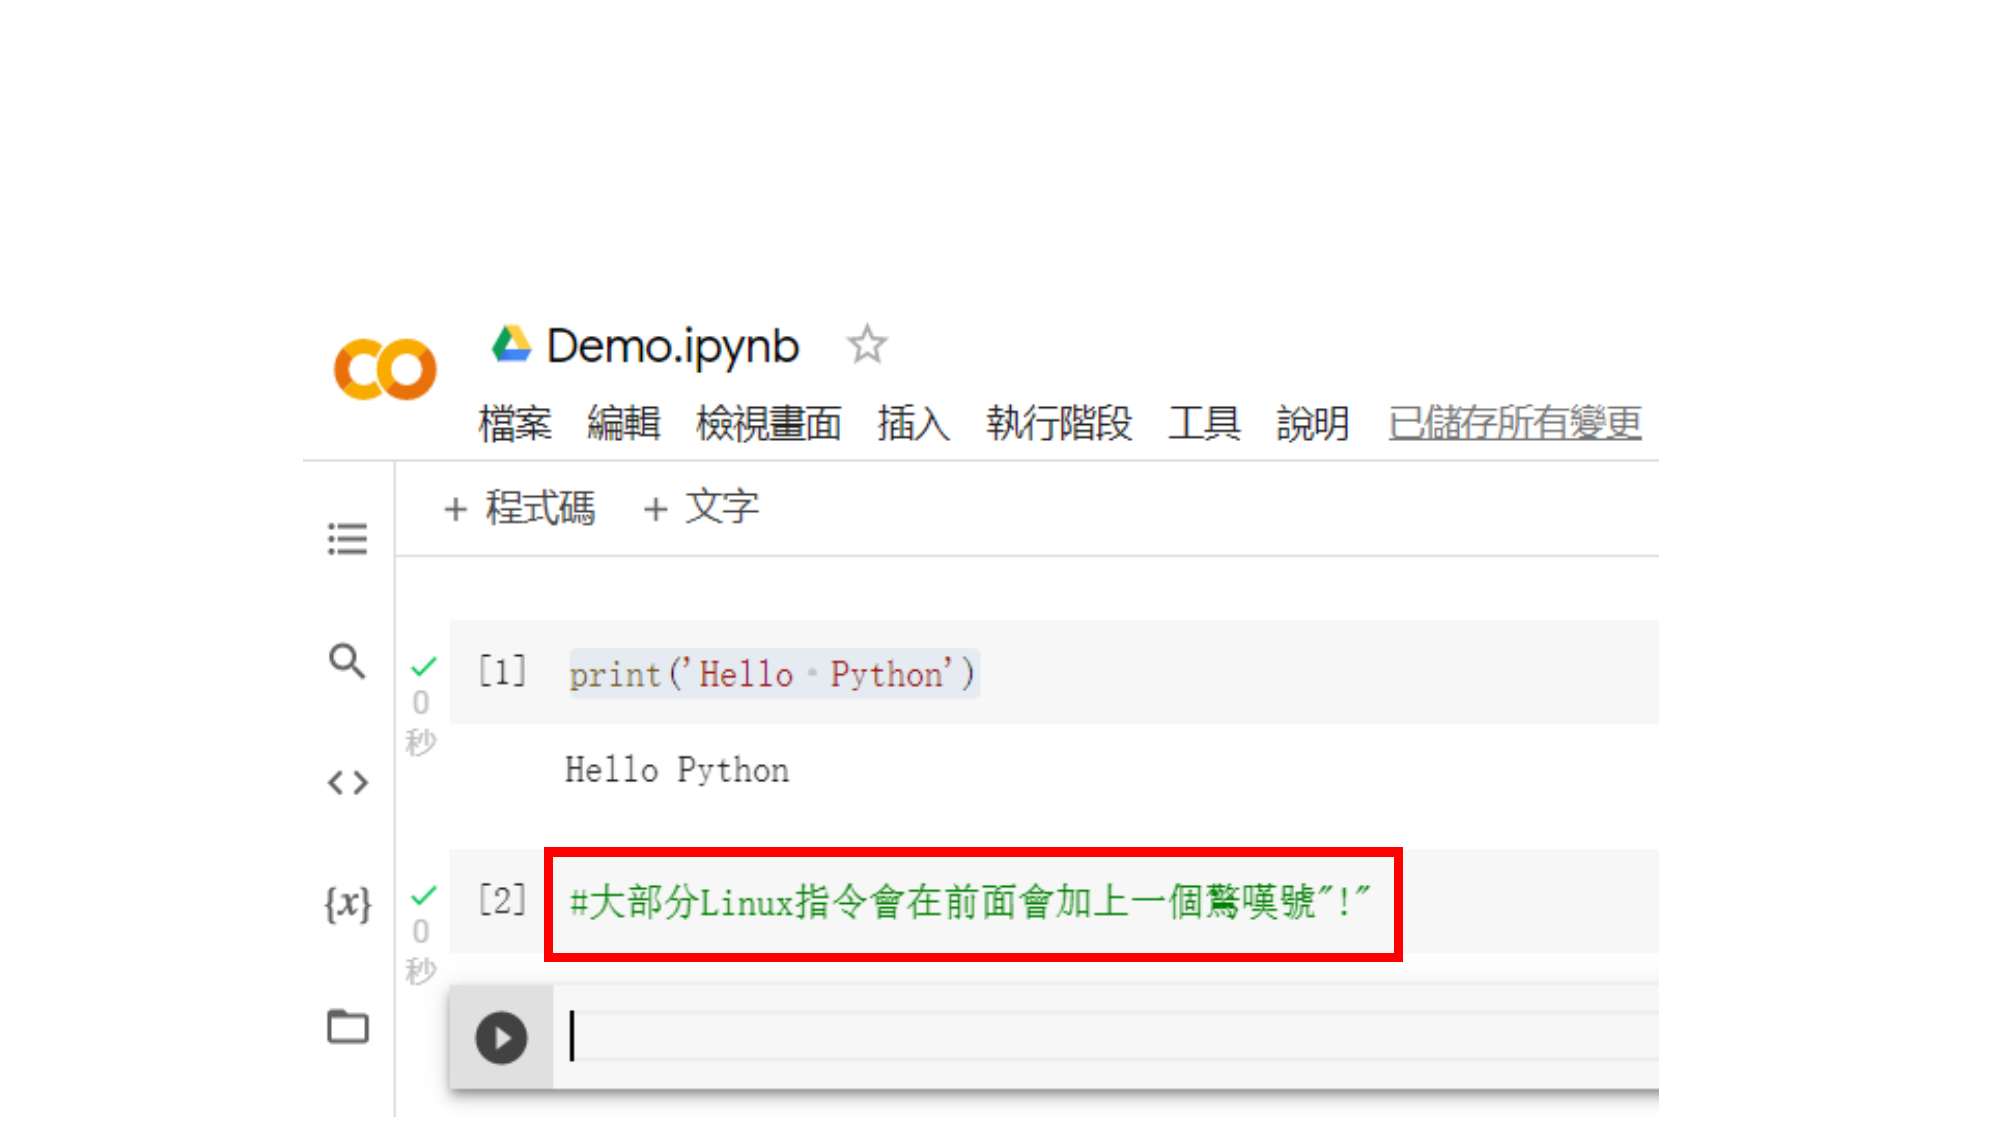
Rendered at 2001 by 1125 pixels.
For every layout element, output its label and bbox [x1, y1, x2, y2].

picture [303, 299, 1659, 1117]
